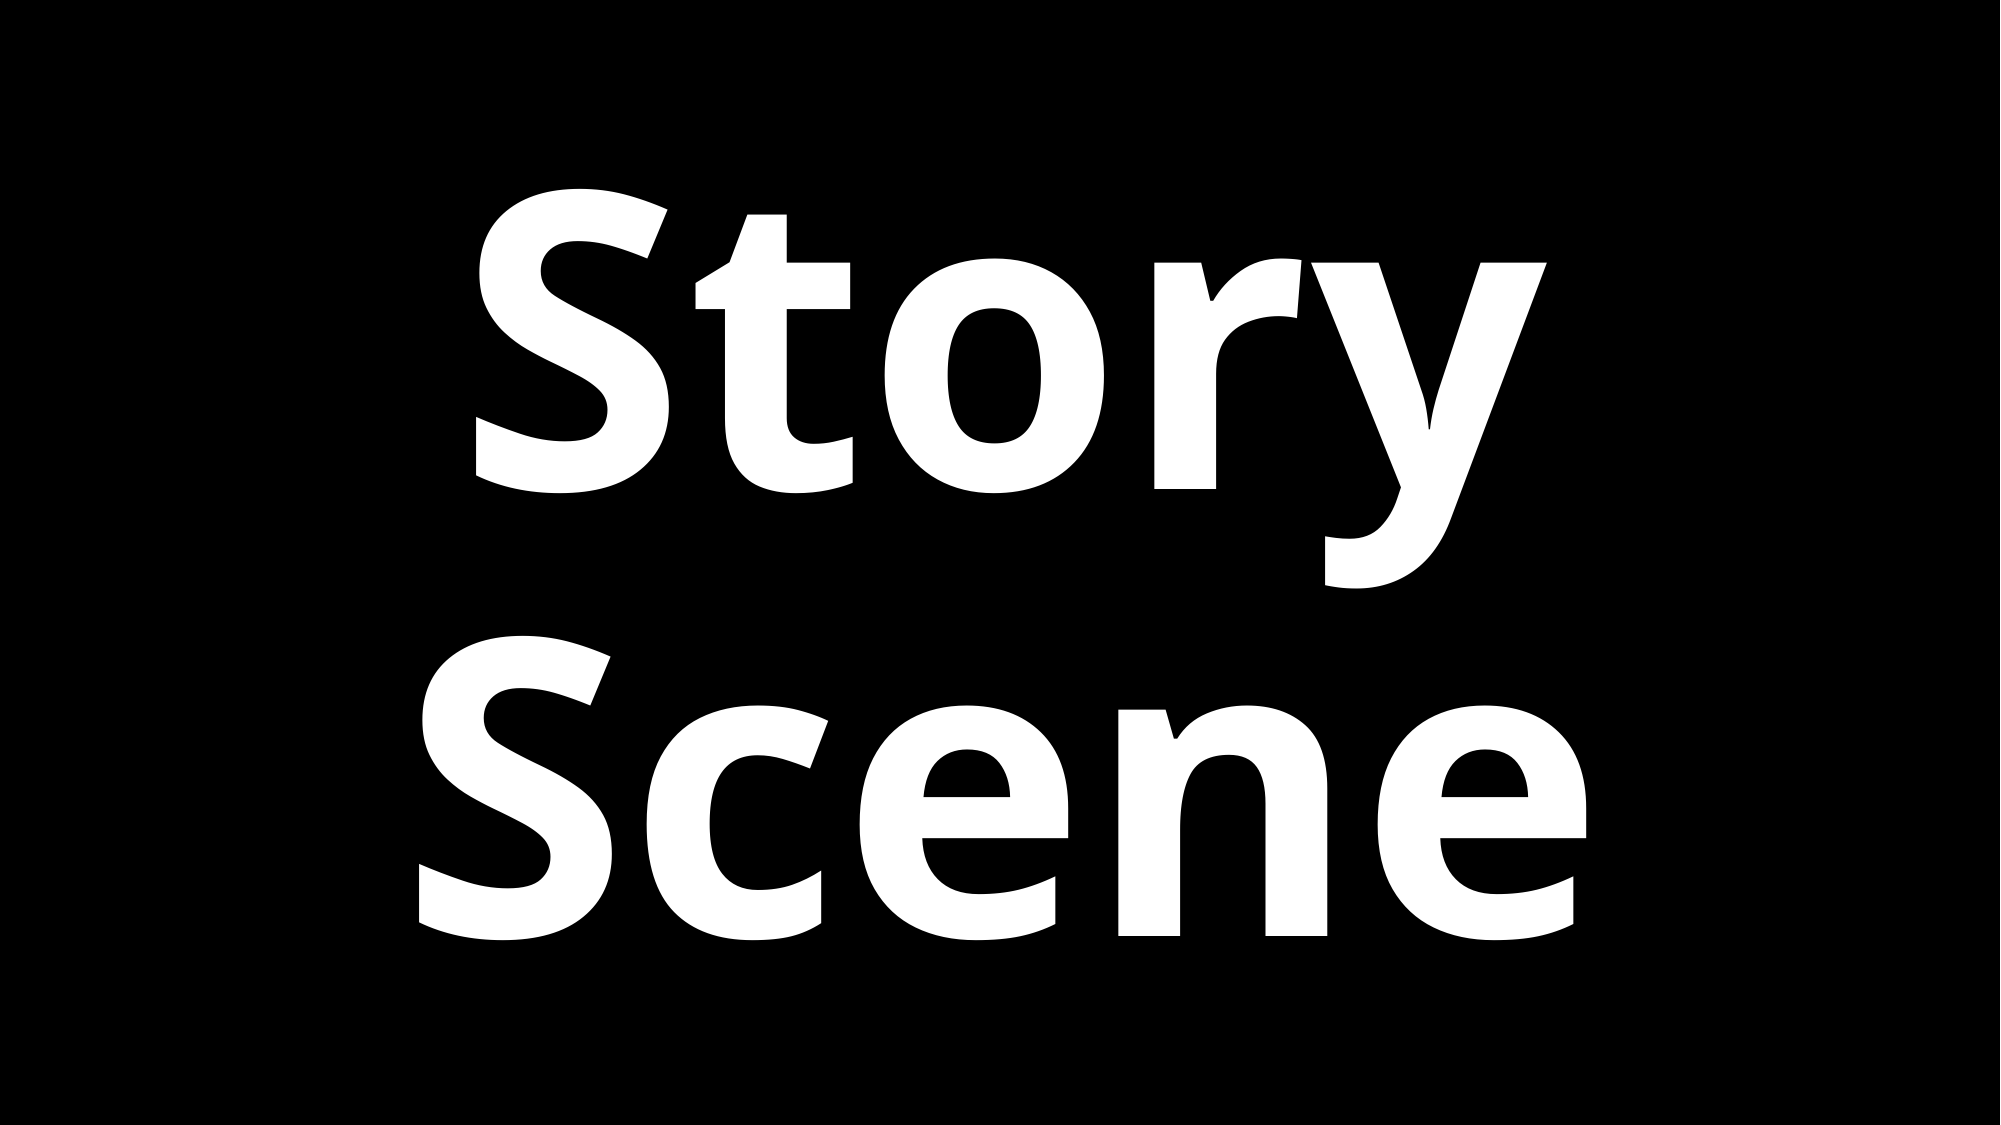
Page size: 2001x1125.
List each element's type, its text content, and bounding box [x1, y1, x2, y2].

title Story Scene [157, 279, 1848, 879]
